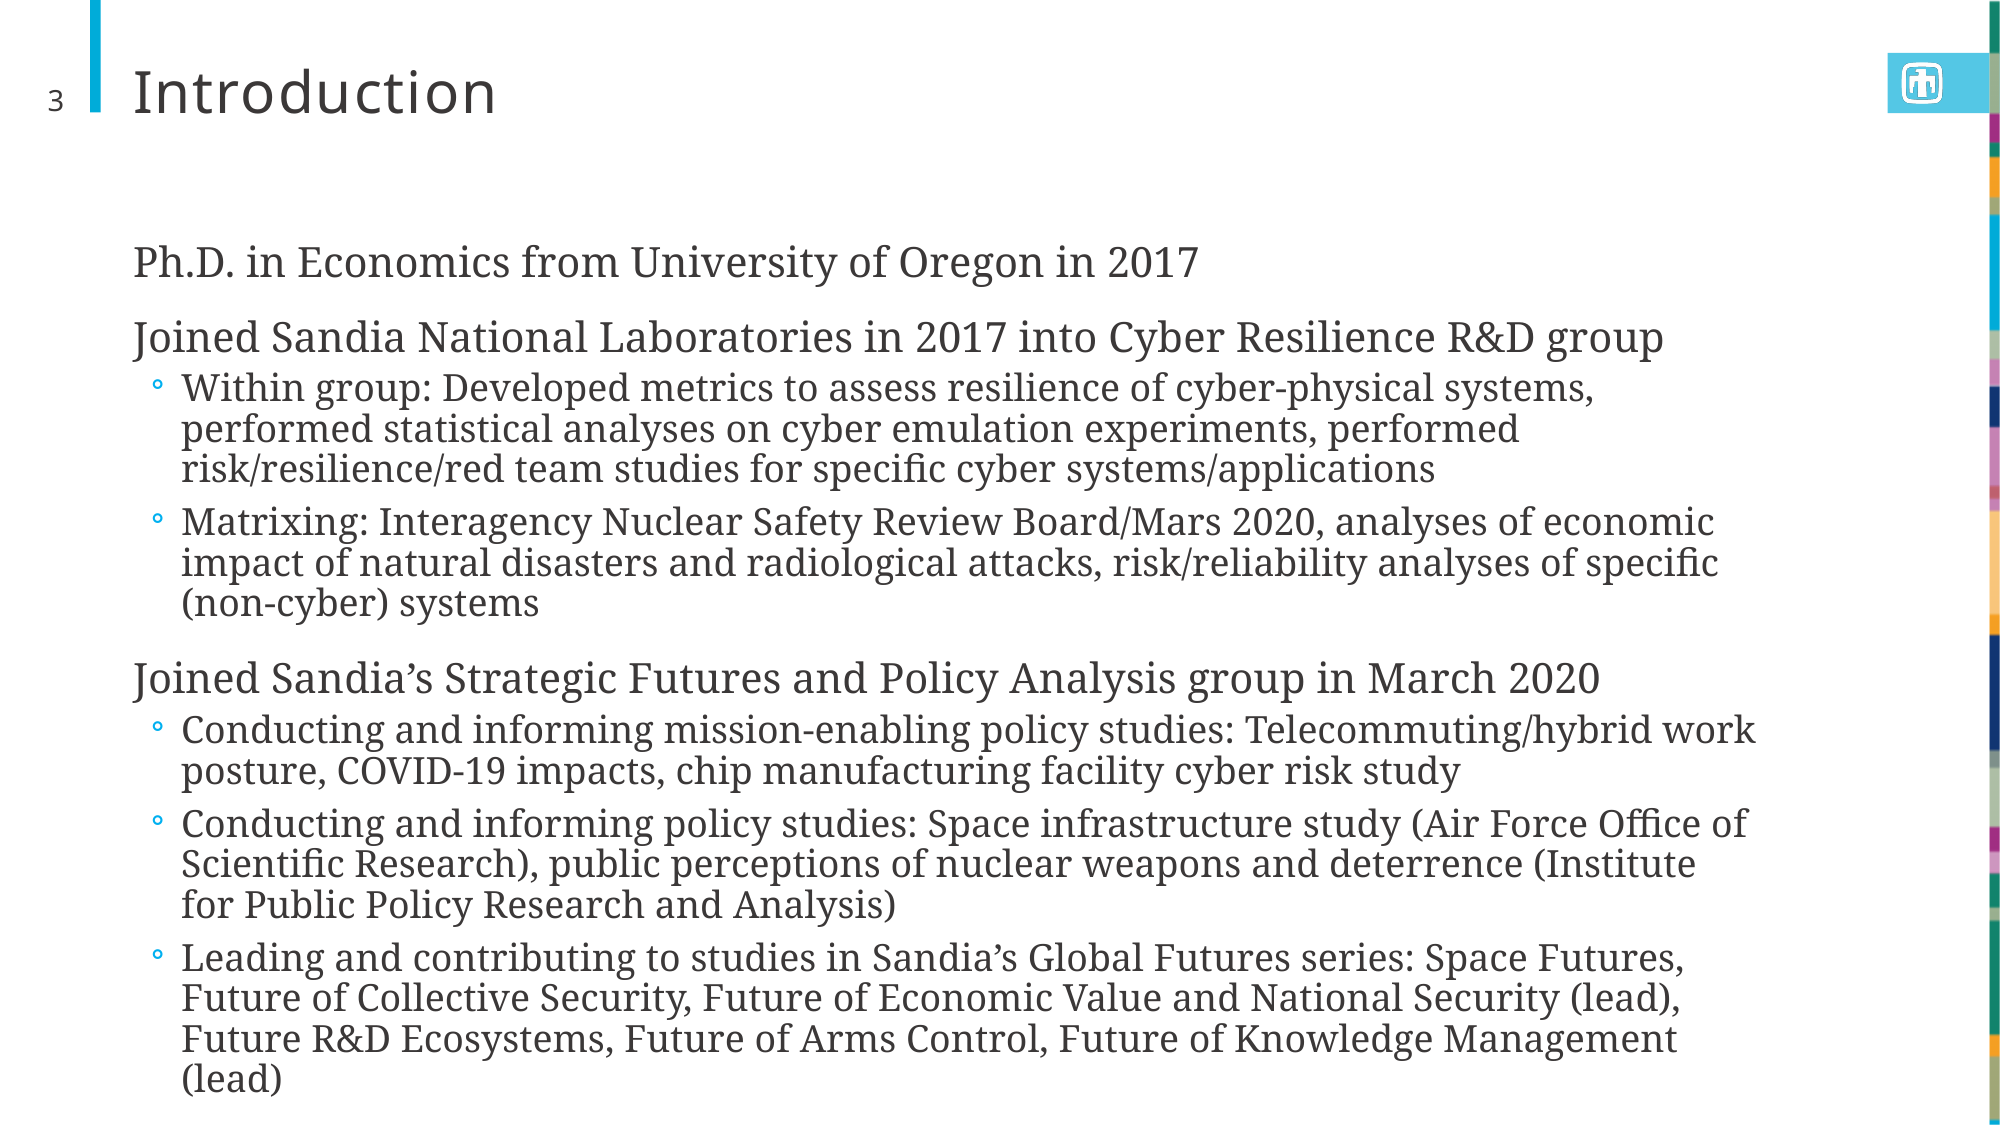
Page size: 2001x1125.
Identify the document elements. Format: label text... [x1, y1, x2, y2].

title Introduction [118, 58, 1769, 153]
picture [1901, 62, 1944, 104]
slide_number 3 [10, 71, 80, 132]
list Ph.D. in Economics from University of Oregon in 2017 Joined Sandia National Laboratories in 2017 into Cyber Resilience R&D group Within group: Developed metrics to assess resilience of cyber-physical systems, performed statistical analyses on cyber emulation experiments, performed risk/resilience/red team studies for specific cyber systems/applications Matrixing: Interagency Nuclear Safety Review Board/Mars 2020, analyses of economic impact of natural disasters and radiological attacks, risk/reliability analyses of specific (non-cyber) systems Joined Sandia’s Strategic Futures and Policy Analysis group in March 2020 Conducting and informing mission-enabling policy studies: Telecommuting/hybrid work posture, COVID-19 impacts, chip manufacturing facility cyber risk study Conducting and informing policy studies: Space infrastructure study (Air Force Office of Scientific Research), public perceptions of nuclear weapons and deterrence (Institute for Public Policy Research and Analysis) Leading and contributing to studies in Sandia’s Global Futures series: Space Futures, Future of Collective Security, Future of Economic Value and National Security (lead), Future R&D Ecosystems, Future of Arms Control, Future of Knowledge Management (lead) [118, 234, 1759, 1066]
picture [1990, 330, 1999, 1120]
picture [1990, 1, 1999, 215]
